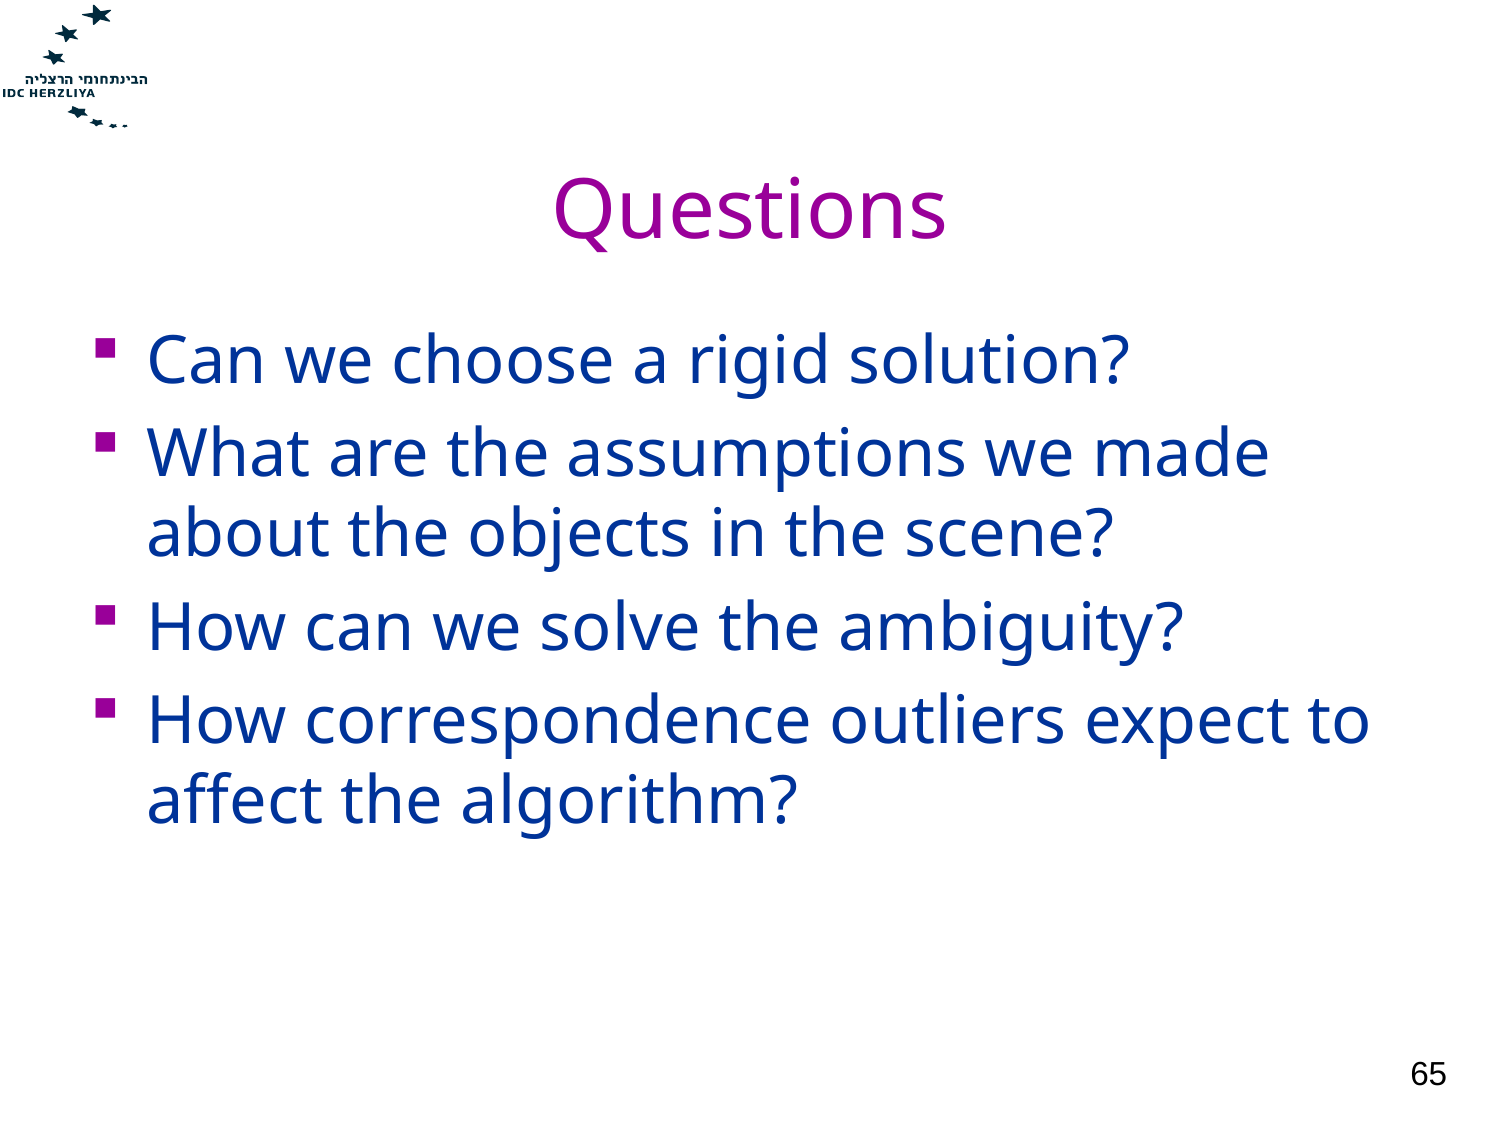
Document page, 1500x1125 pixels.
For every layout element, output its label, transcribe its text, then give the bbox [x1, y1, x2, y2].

slide_number 65 [1149, 1024, 1463, 1101]
list Can we choose a rigid solution? What are the assumptions we made about the objects in the scene? How can we solve the ambiguity? How correspondence outliers expect to affect the algorithm? [74, 309, 1417, 994]
picture [0, 0, 150, 134]
title Questions [112, 74, 1388, 263]
